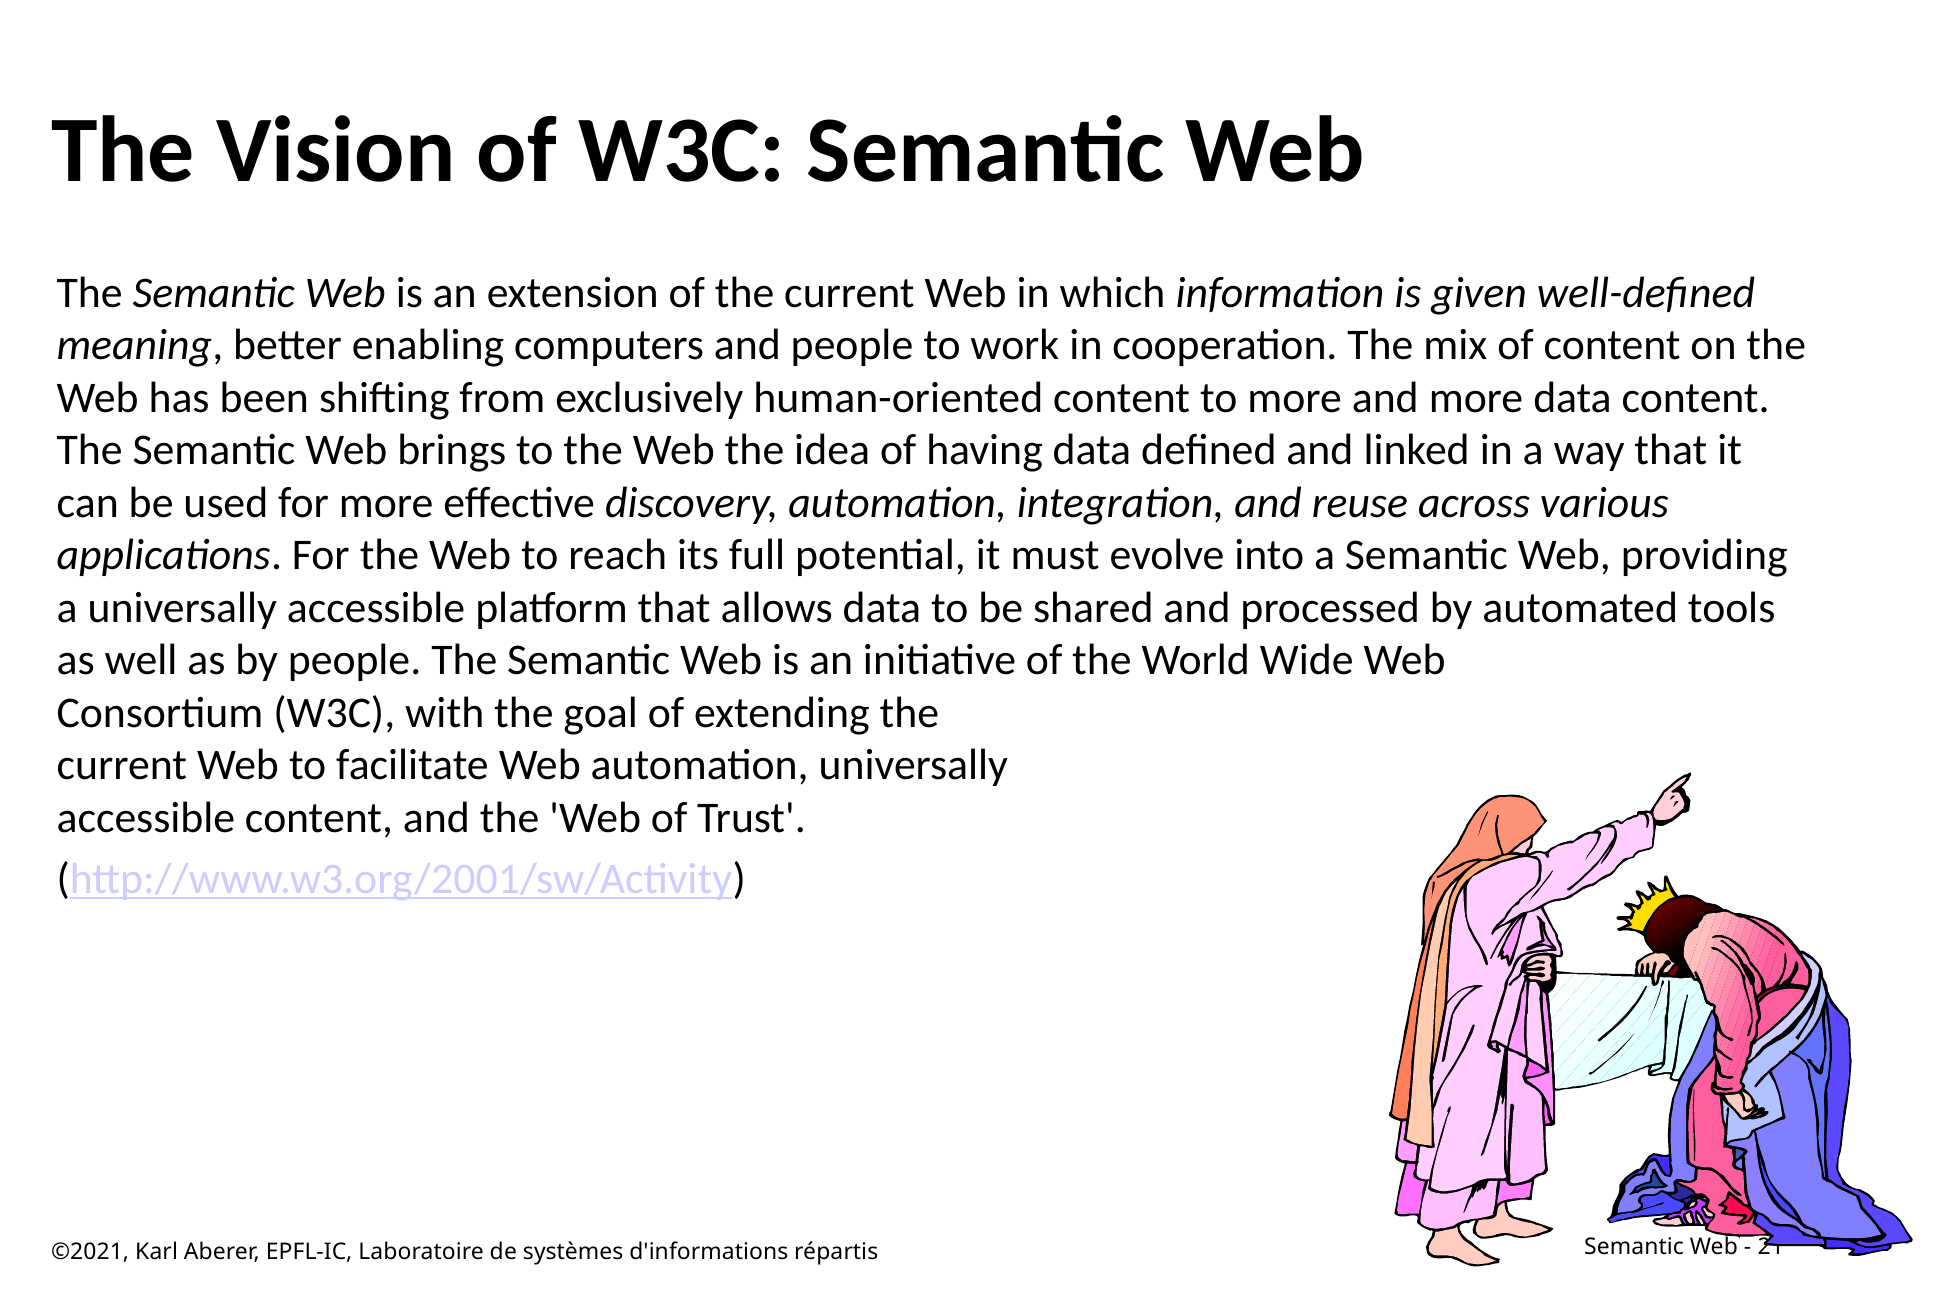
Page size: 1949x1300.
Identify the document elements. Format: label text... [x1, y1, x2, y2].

footer ©2021, Karl Aberer, EPFL-IC, Laboratoire de systèmes d'informations répartis [32, 1227, 1284, 1271]
list The Semantic Web is an extension of the current Web in which information is given well-defined meaning, better enabling computers and people to work in cooperation. The mix of content on the Web has been shifting from exclusively human-oriented content to more and more data content. The Semantic Web brings to the Web the idea of having data defined and linked in a way that it can be used for more effective discovery, automation, integration, and reuse across various applications. For the Web to reach its full potential, it must evolve into a Semantic Web, providing a universally accessible platform that allows data to be shared and processed by automated tools as well as by people. The Semantic Web is an initiative of the World Wide Web Consortium (W3C), with the goal of extending the current Web to facilitate Web automation, universally accessible content, and the 'Web of Trust'. (http://www.w3.org/2001/sw/Activity) [37, 254, 1834, 1208]
picture [1388, 772, 1914, 1269]
title The Vision of W3C: Semantic Web [32, 57, 1803, 232]
